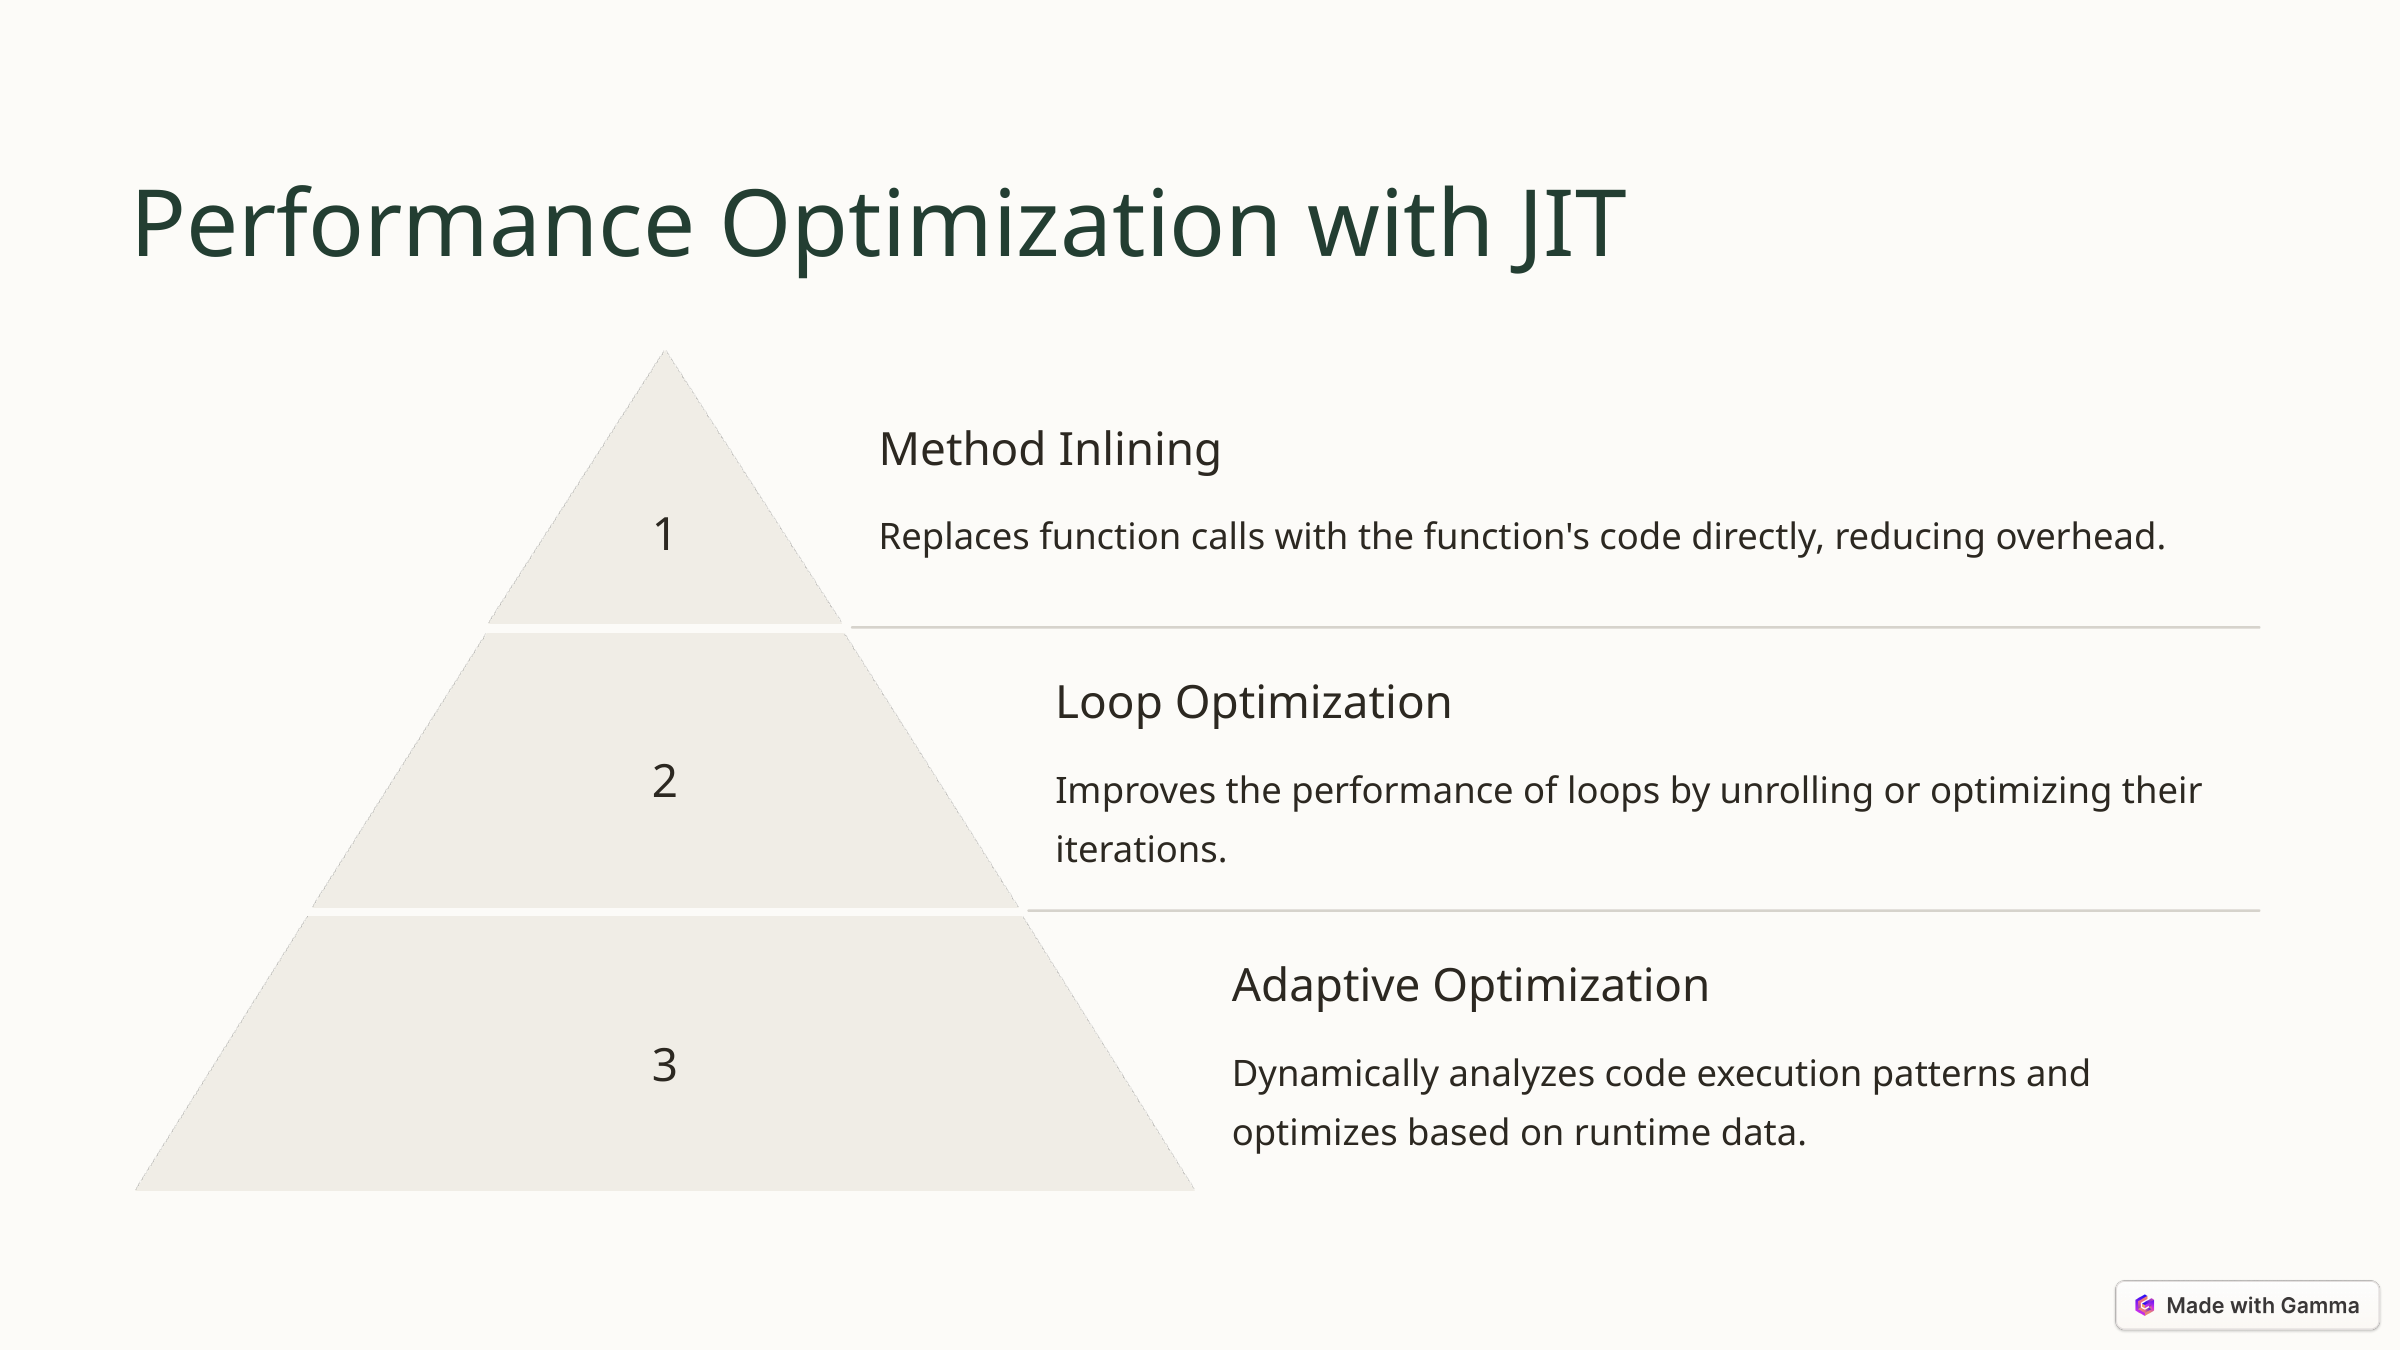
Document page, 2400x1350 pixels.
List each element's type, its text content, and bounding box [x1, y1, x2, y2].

text_box Replaces function calls with the function's code directly, reducing overhead. [878, 497, 2192, 558]
picture [488, 350, 842, 624]
picture [311, 633, 1019, 908]
text_box Improves the performance of loops by unrolling or optimizing their iterations. [1055, 751, 2233, 871]
picture [135, 916, 1195, 1191]
text_box Performance Optimization with JIT [130, 159, 1597, 276]
text_box Method Inlining [878, 417, 1344, 476]
text_box Loop Optimization [1055, 670, 1521, 729]
text_box Adaptive Optimization [1231, 953, 1706, 1012]
picture [2106, 1271, 2389, 1339]
text_box Dynamically analyzes code execution patterns and optimizes based on runtime data. [1231, 1034, 2233, 1154]
